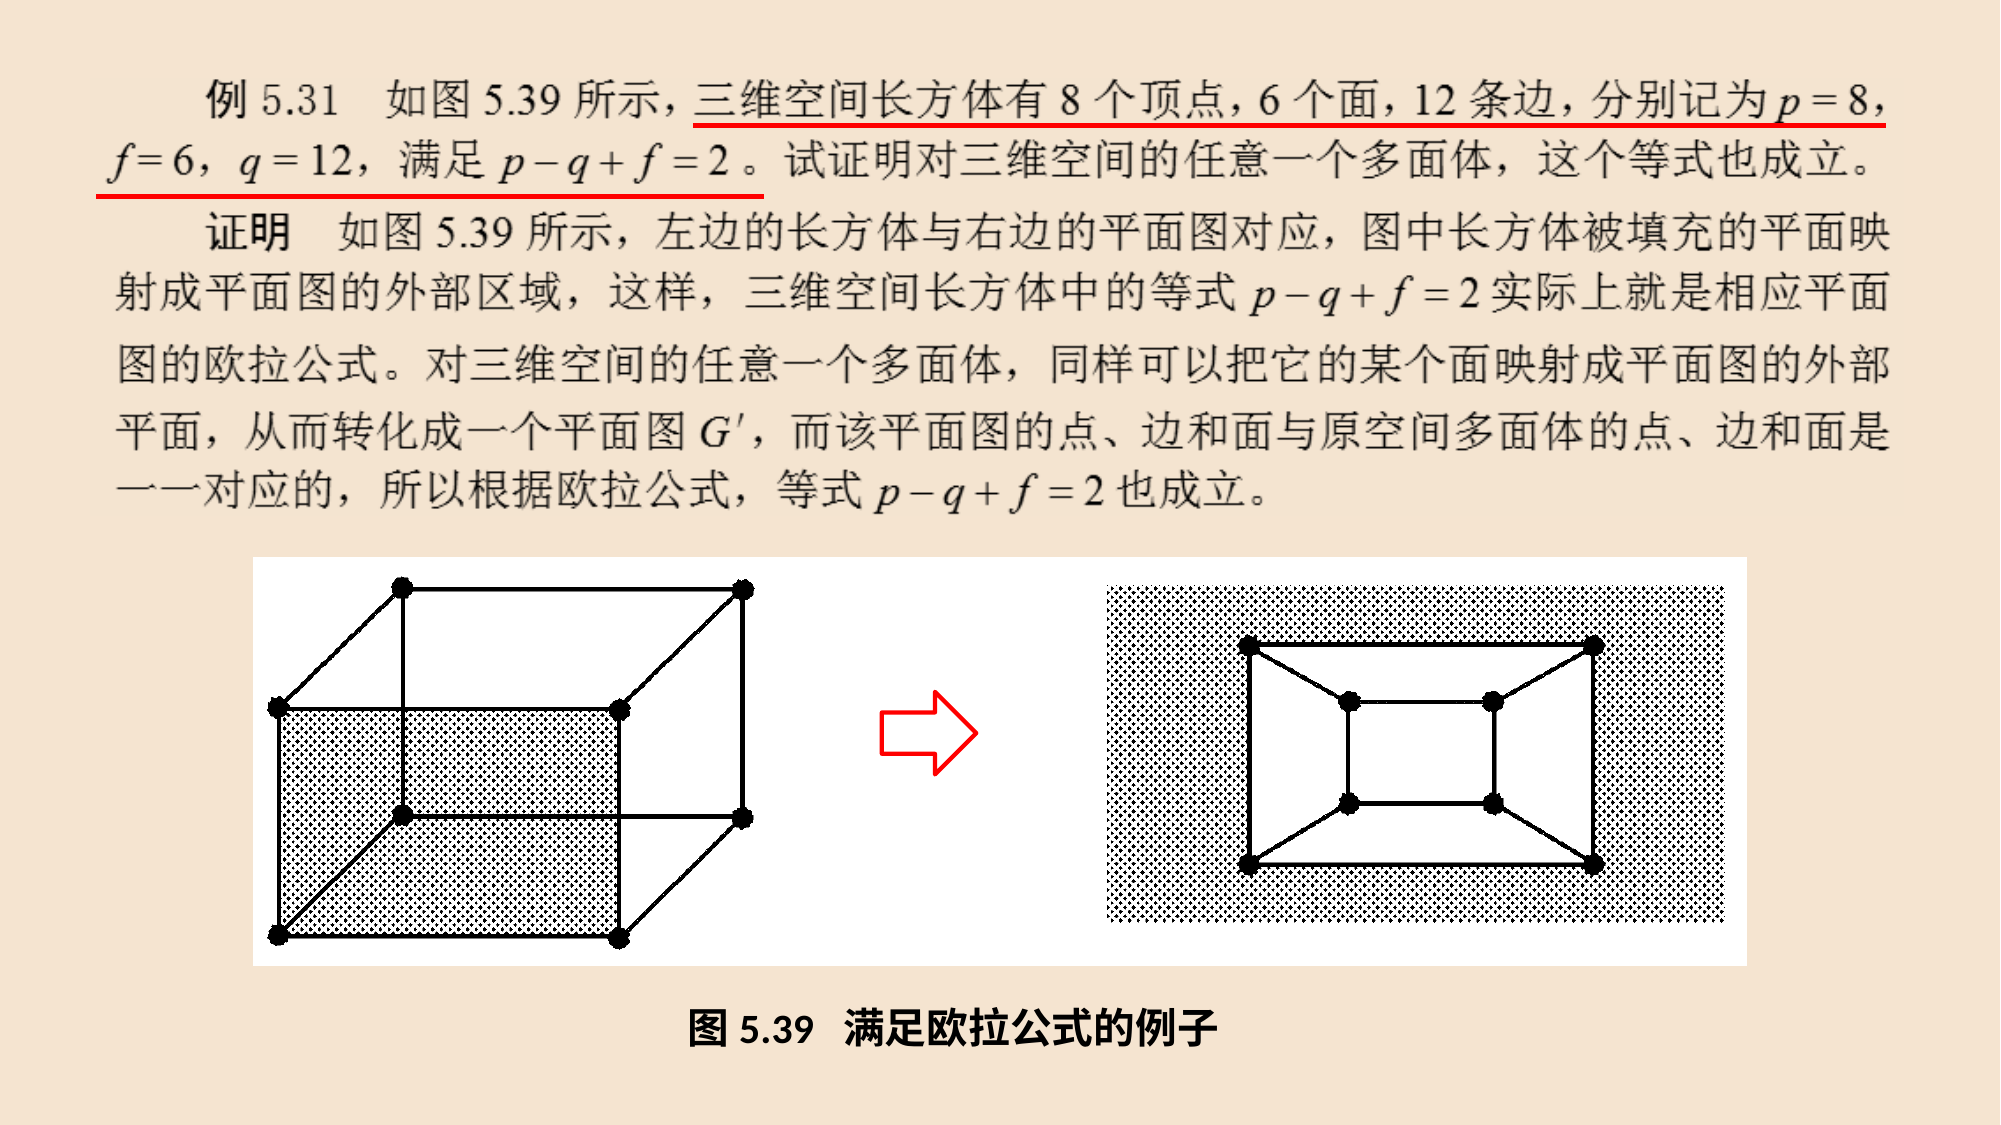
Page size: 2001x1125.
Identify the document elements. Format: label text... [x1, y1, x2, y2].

picture [90, 77, 1904, 516]
text_box 图5.39 满足欧拉公式的例子 [672, 994, 1234, 1060]
picture [253, 556, 1747, 966]
